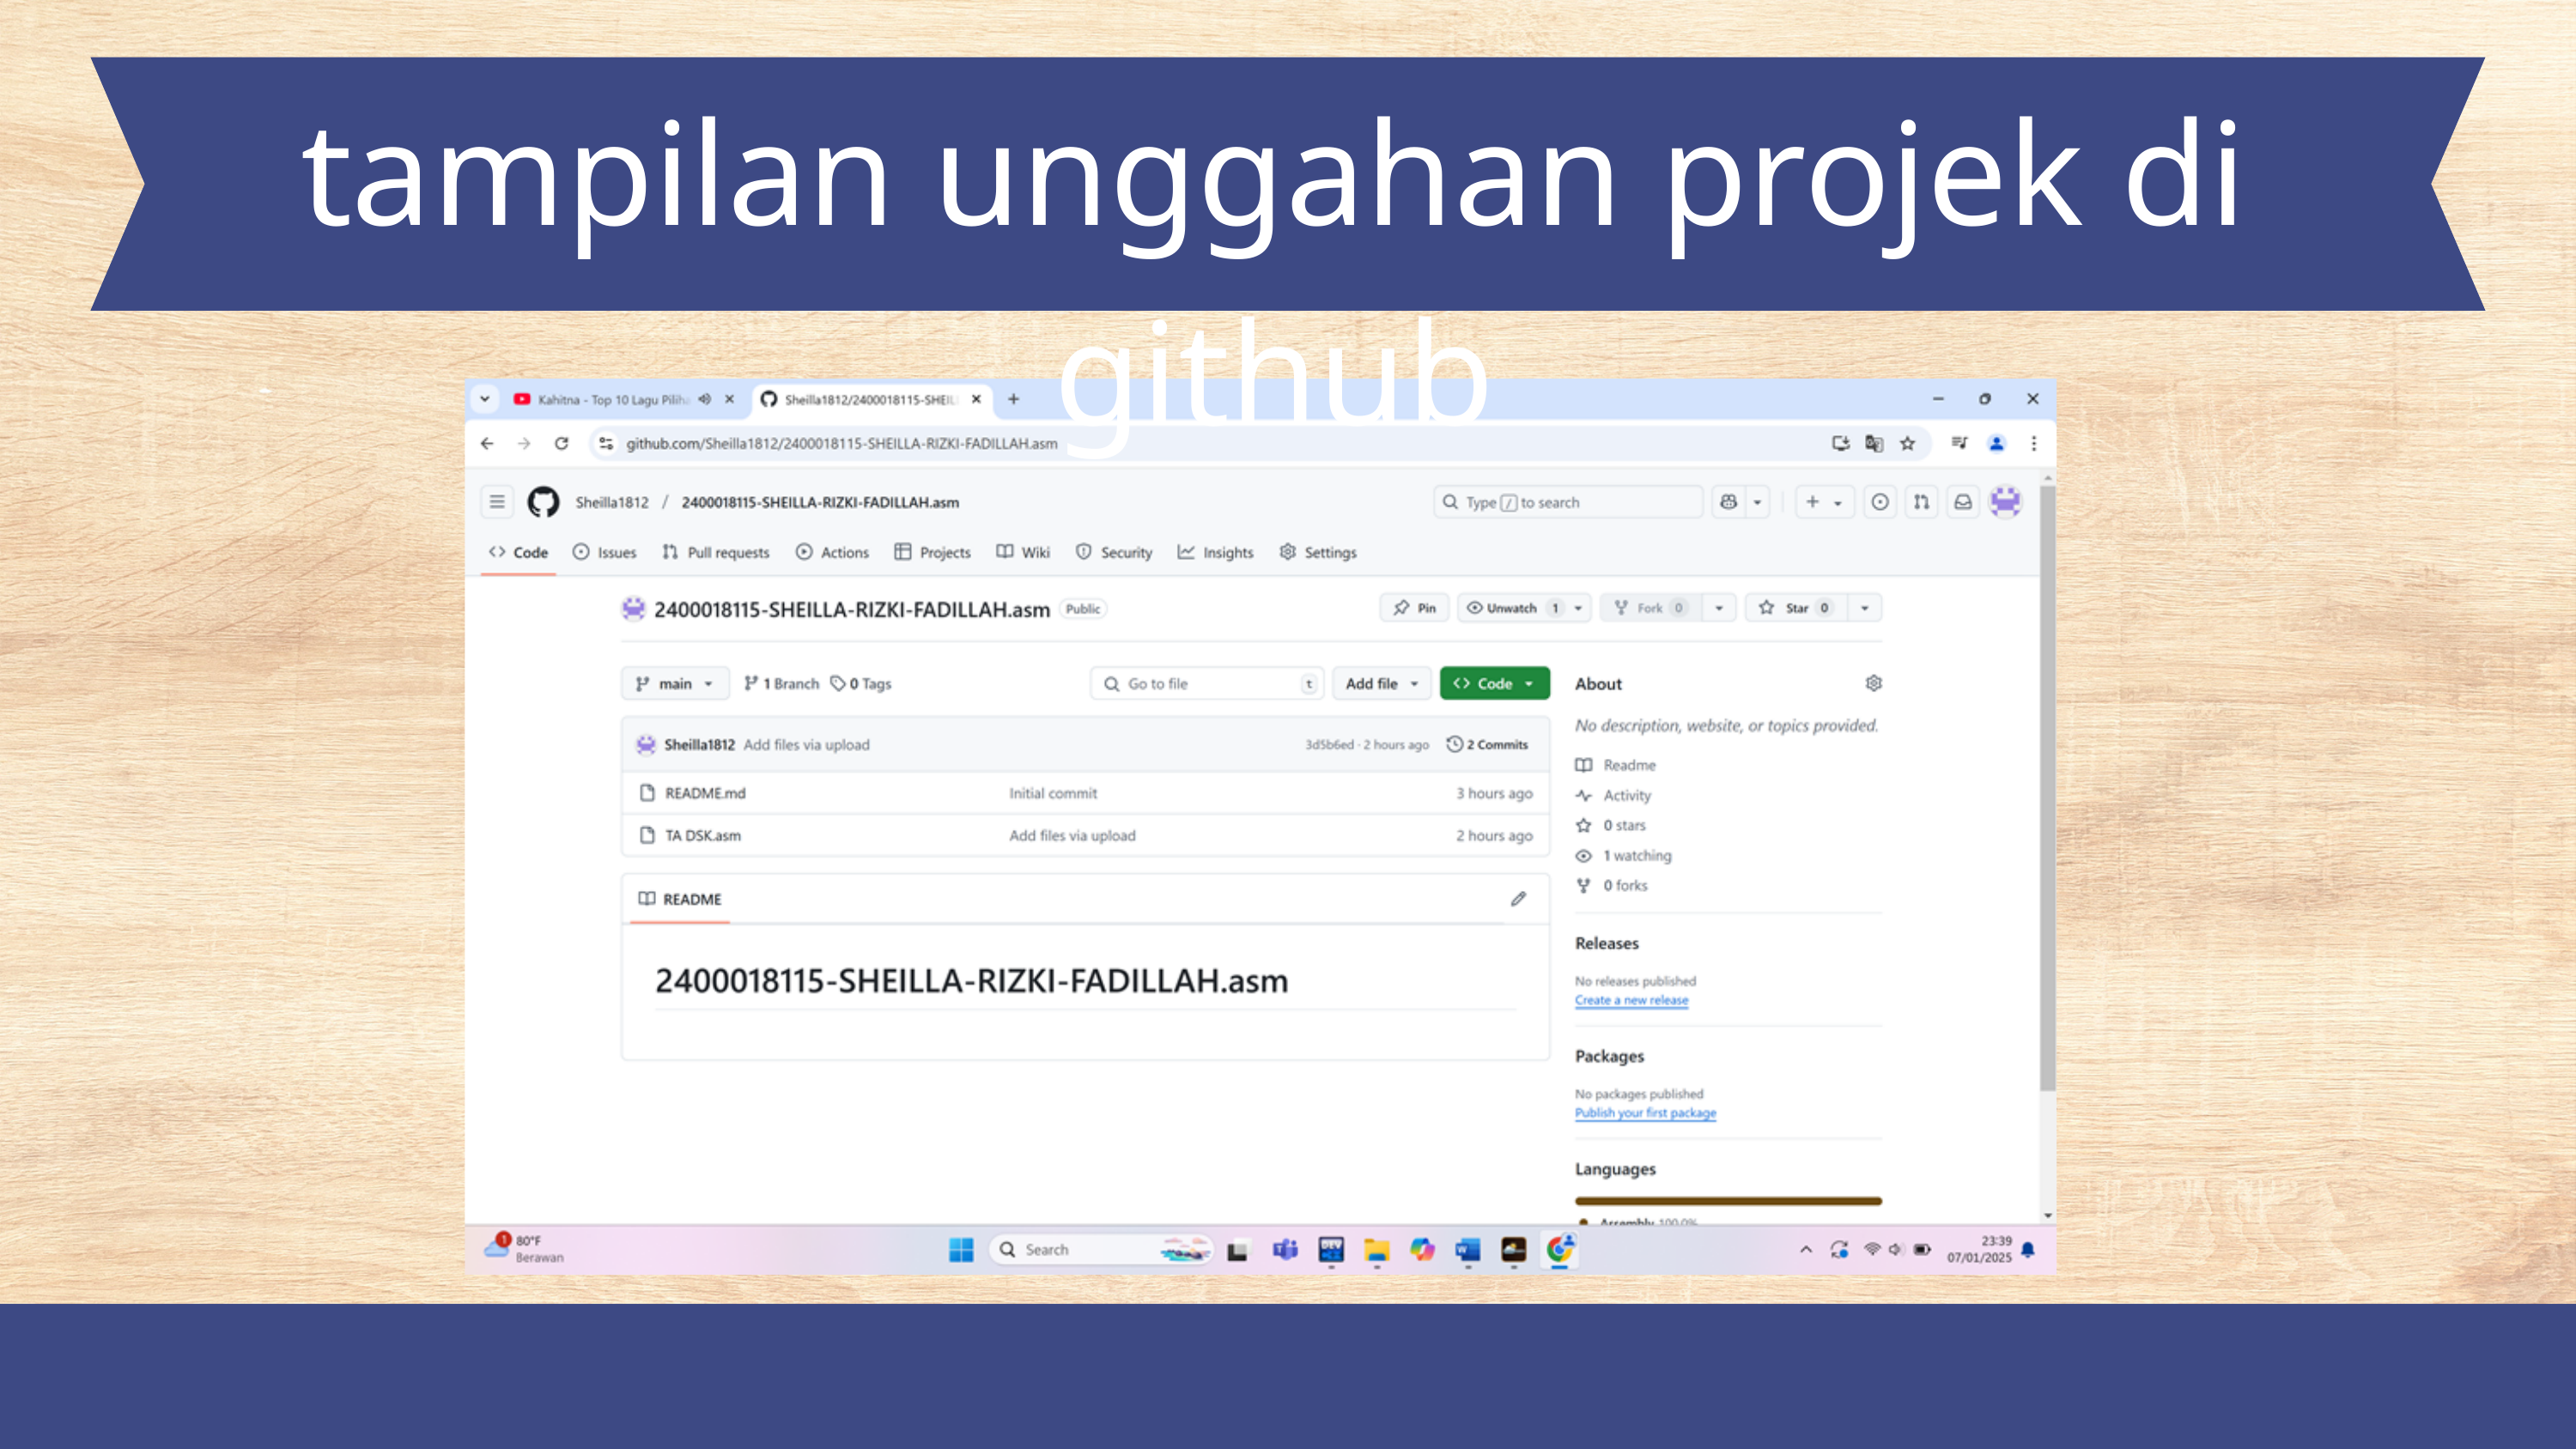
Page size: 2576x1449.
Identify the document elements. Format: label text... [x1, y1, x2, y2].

text_box tampilan unggahan projek di github [117, 320, 2432, 454]
text_box [465, 454, 2057, 1275]
text_box [0, 0, 2576, 1300]
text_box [0, 1303, 2576, 1449]
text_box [90, 57, 2486, 312]
